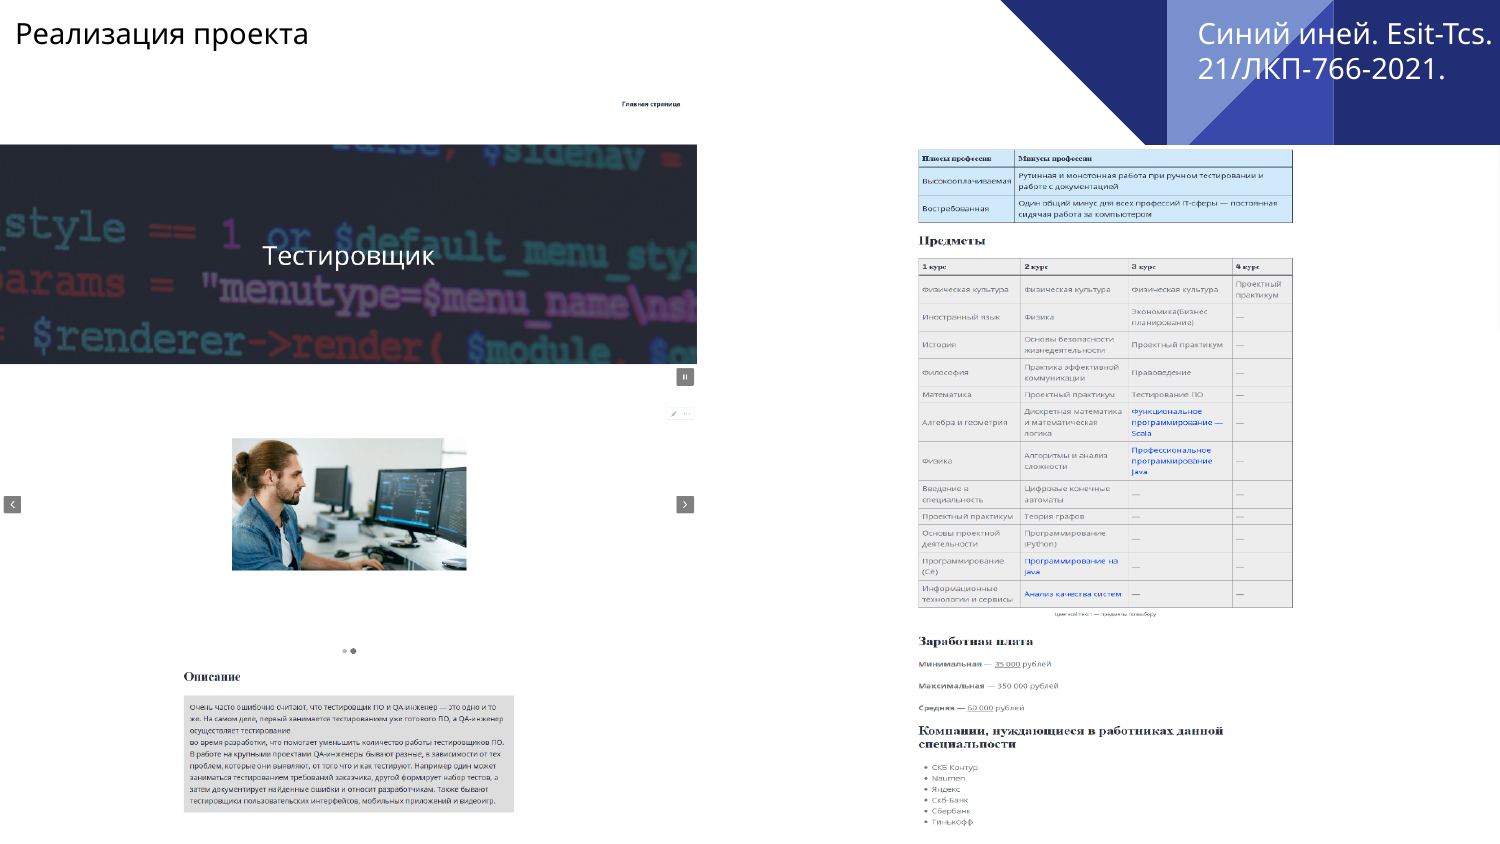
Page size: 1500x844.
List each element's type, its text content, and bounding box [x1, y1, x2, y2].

text_box Реализация проекта [0, 0, 326, 65]
text_box Синий иней. Esit-Tcs. 21/ЛКП-766-2021. [1182, 0, 1500, 125]
picture [710, 145, 1500, 834]
text_box [236, 24, 1264, 146]
picture [0, 86, 697, 823]
